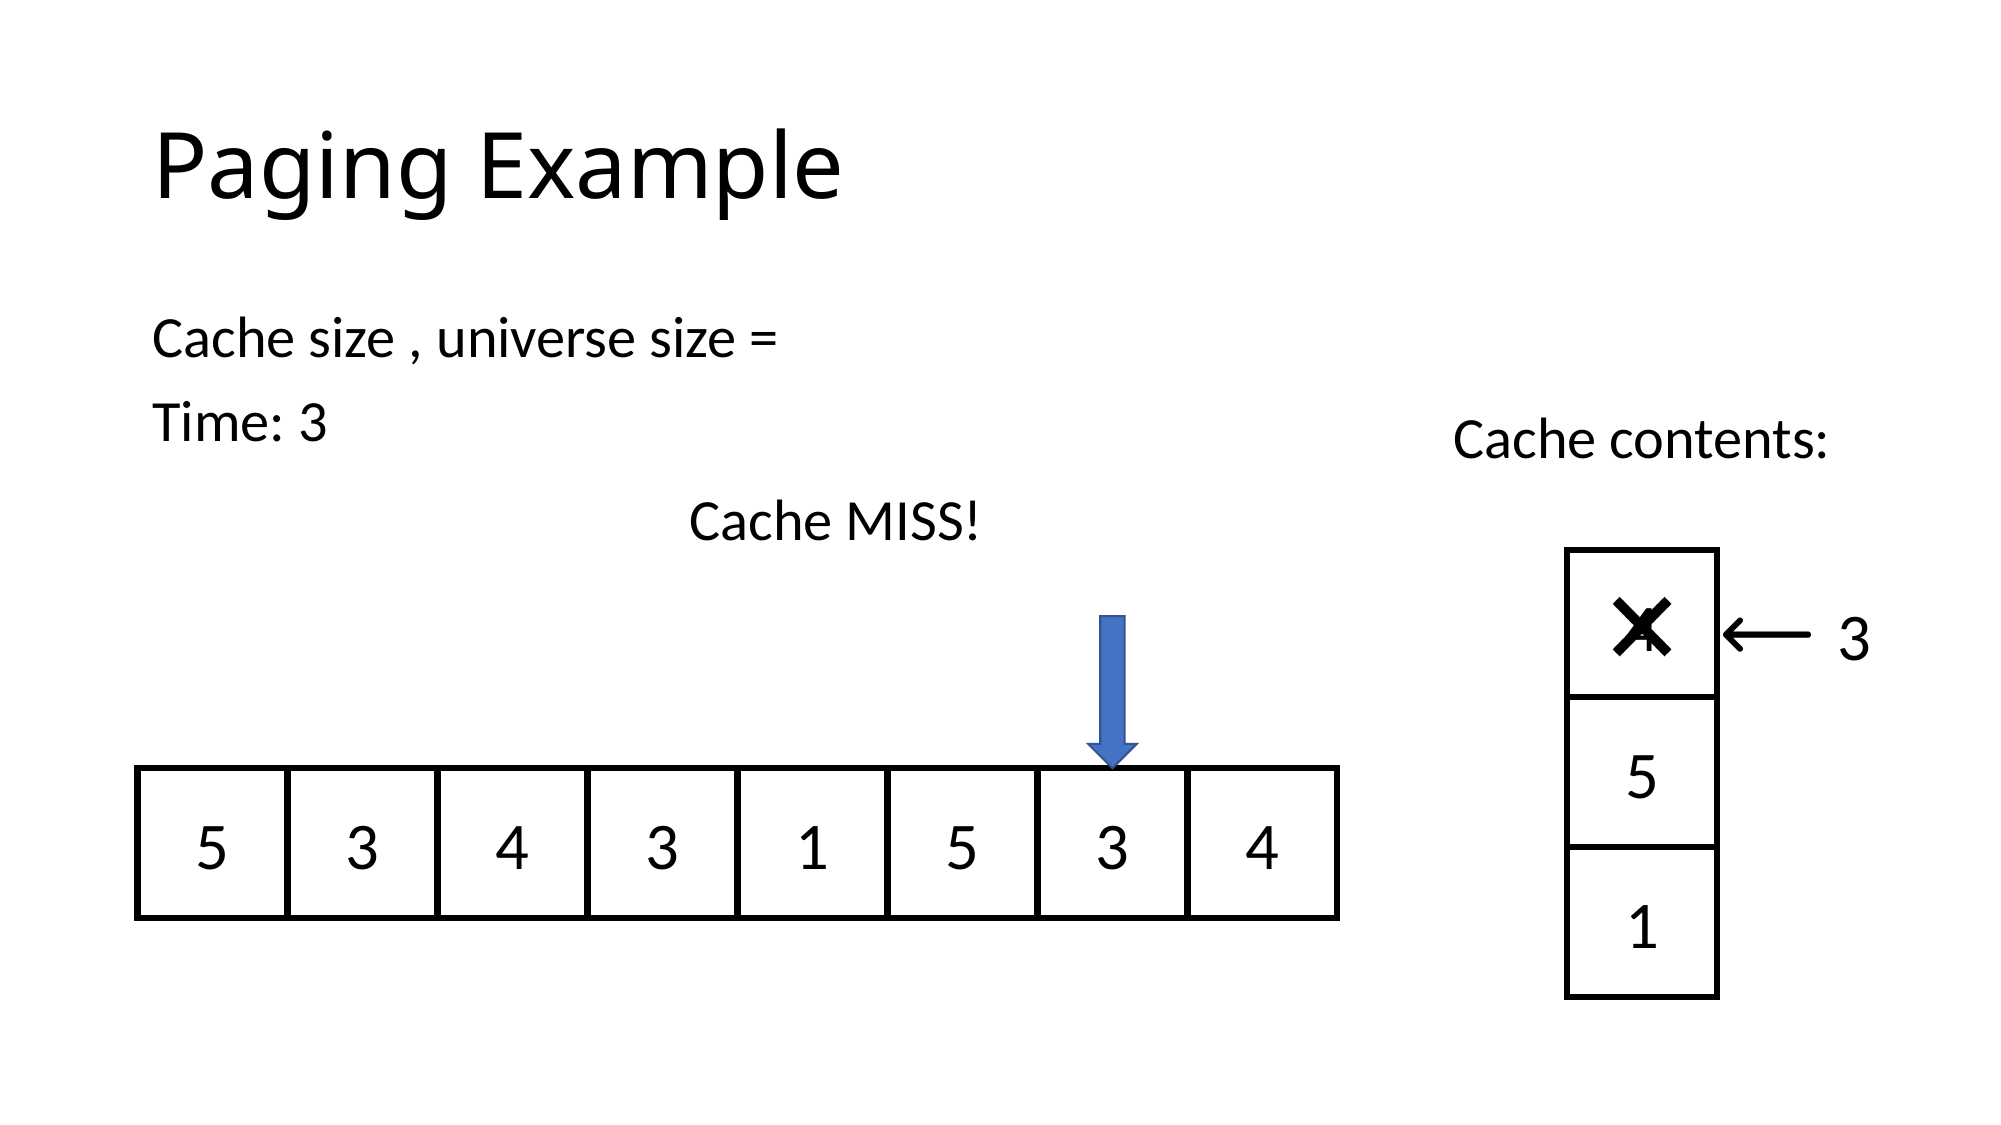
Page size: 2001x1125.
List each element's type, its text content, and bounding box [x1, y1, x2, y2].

title Paging Example [137, 59, 1863, 278]
text_box 4 [436, 767, 586, 919]
text_box 1 [1566, 846, 1718, 998]
picture [1602, 586, 1682, 667]
text_box 3 [1036, 767, 1186, 919]
text_box 5 [1566, 696, 1718, 846]
text_box 4 [1566, 549, 1718, 696]
text_box 3 [586, 767, 736, 919]
text_box 1 [736, 767, 886, 919]
text_box 4 [1186, 767, 1338, 919]
text_box [1085, 615, 1140, 770]
text_box Cache MISS! [674, 475, 999, 560]
text_box 3 [1822, 586, 1886, 681]
text_box 5 [886, 767, 1036, 919]
text_box Cache contents: [1438, 392, 1846, 478]
picture [1719, 586, 1815, 683]
text_box 3 [286, 767, 436, 919]
text_box 5 [136, 767, 286, 919]
